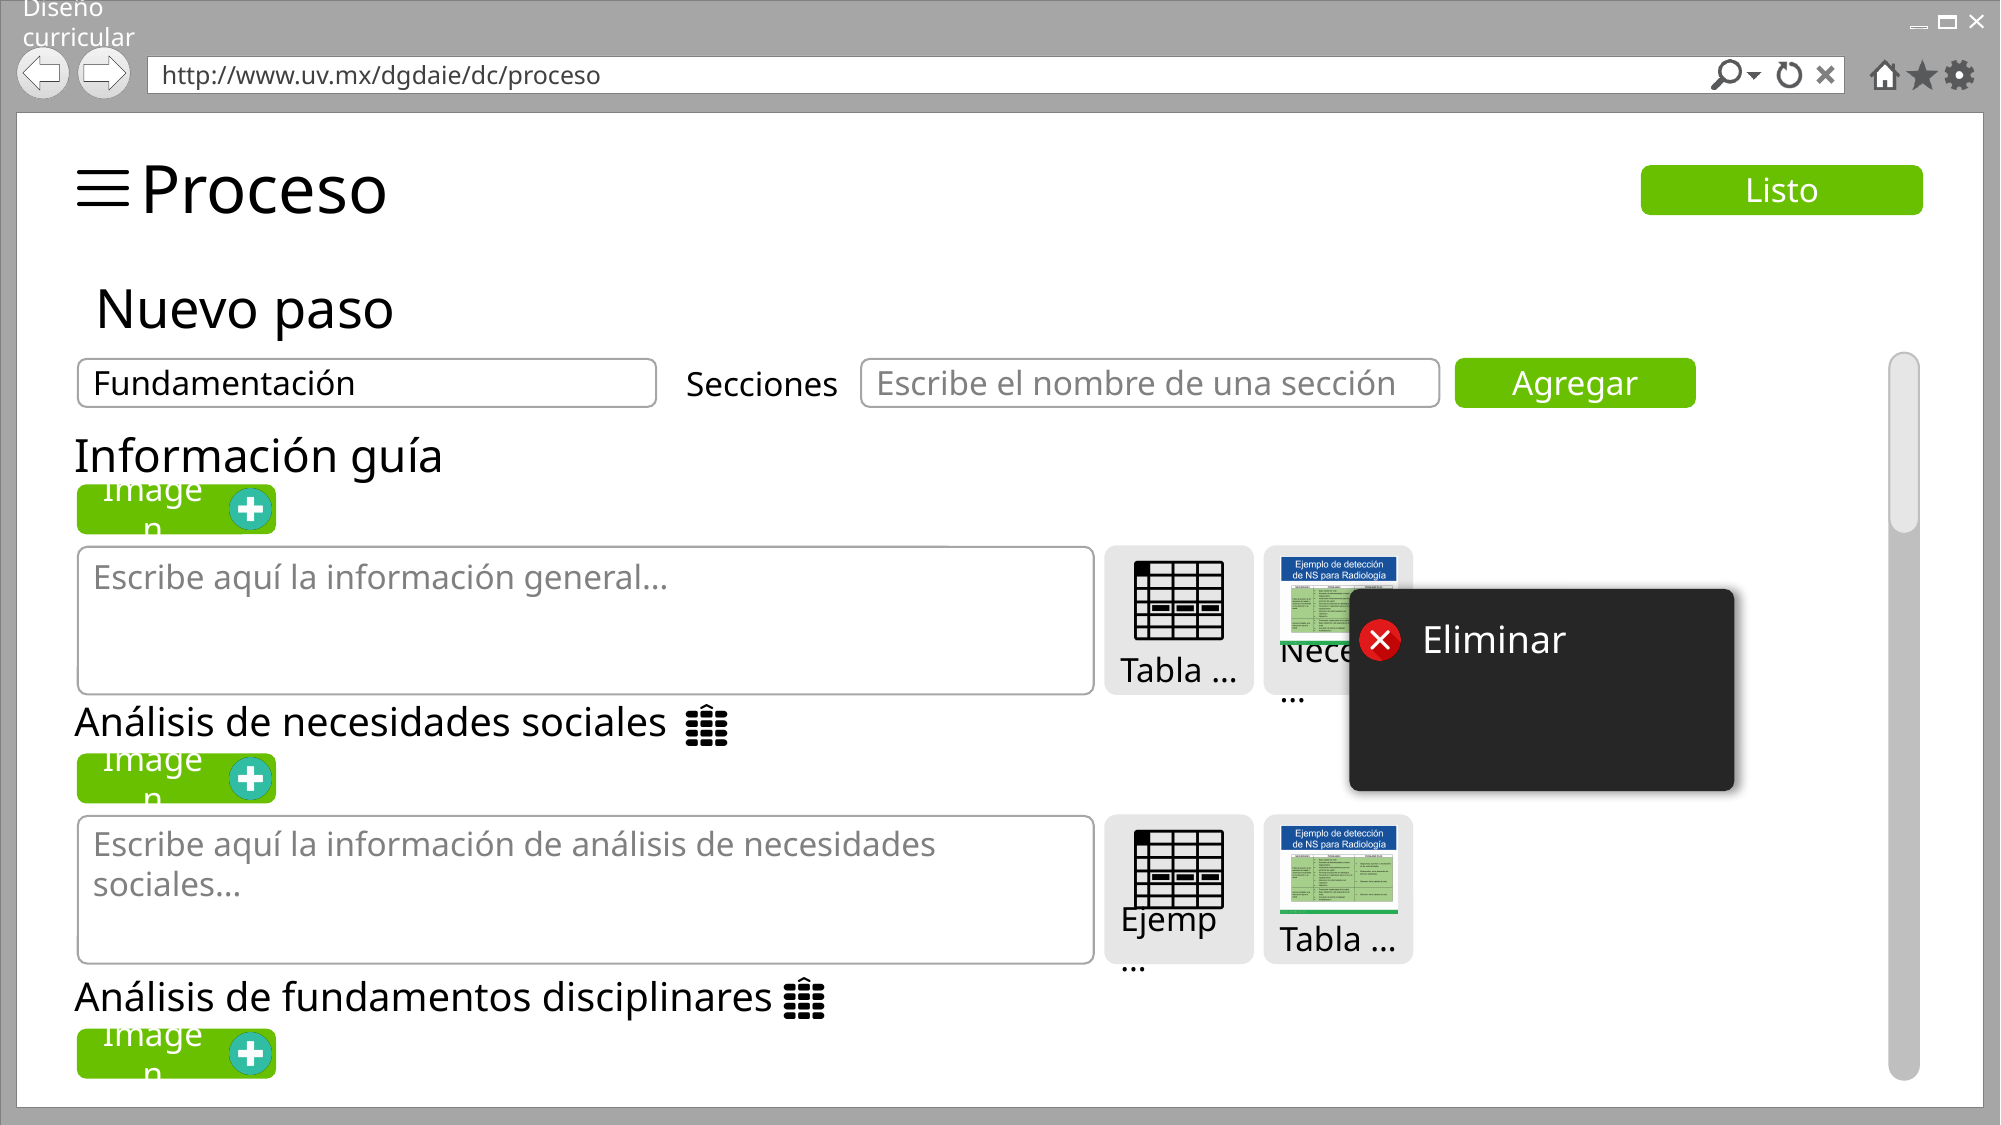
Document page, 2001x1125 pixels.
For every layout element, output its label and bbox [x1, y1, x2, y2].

text_box [1264, 815, 1413, 964]
text_box [1264, 546, 1413, 694]
text_box [1350, 589, 1747, 791]
picture [783, 977, 825, 1019]
text_box [77, 1029, 275, 1078]
text_box [1105, 815, 1253, 964]
text_box [1889, 352, 1919, 1080]
text_box [1641, 166, 1923, 215]
text_box [1105, 546, 1253, 694]
text_box [861, 358, 1440, 407]
picture [77, 162, 129, 214]
picture [685, 704, 728, 746]
text_box [77, 485, 275, 534]
text_box [77, 815, 1094, 964]
text_box [0, 0, 2000, 1125]
text_box [77, 358, 657, 407]
text_box [77, 754, 275, 803]
text_box [77, 546, 1094, 695]
text_box [1455, 358, 1695, 407]
